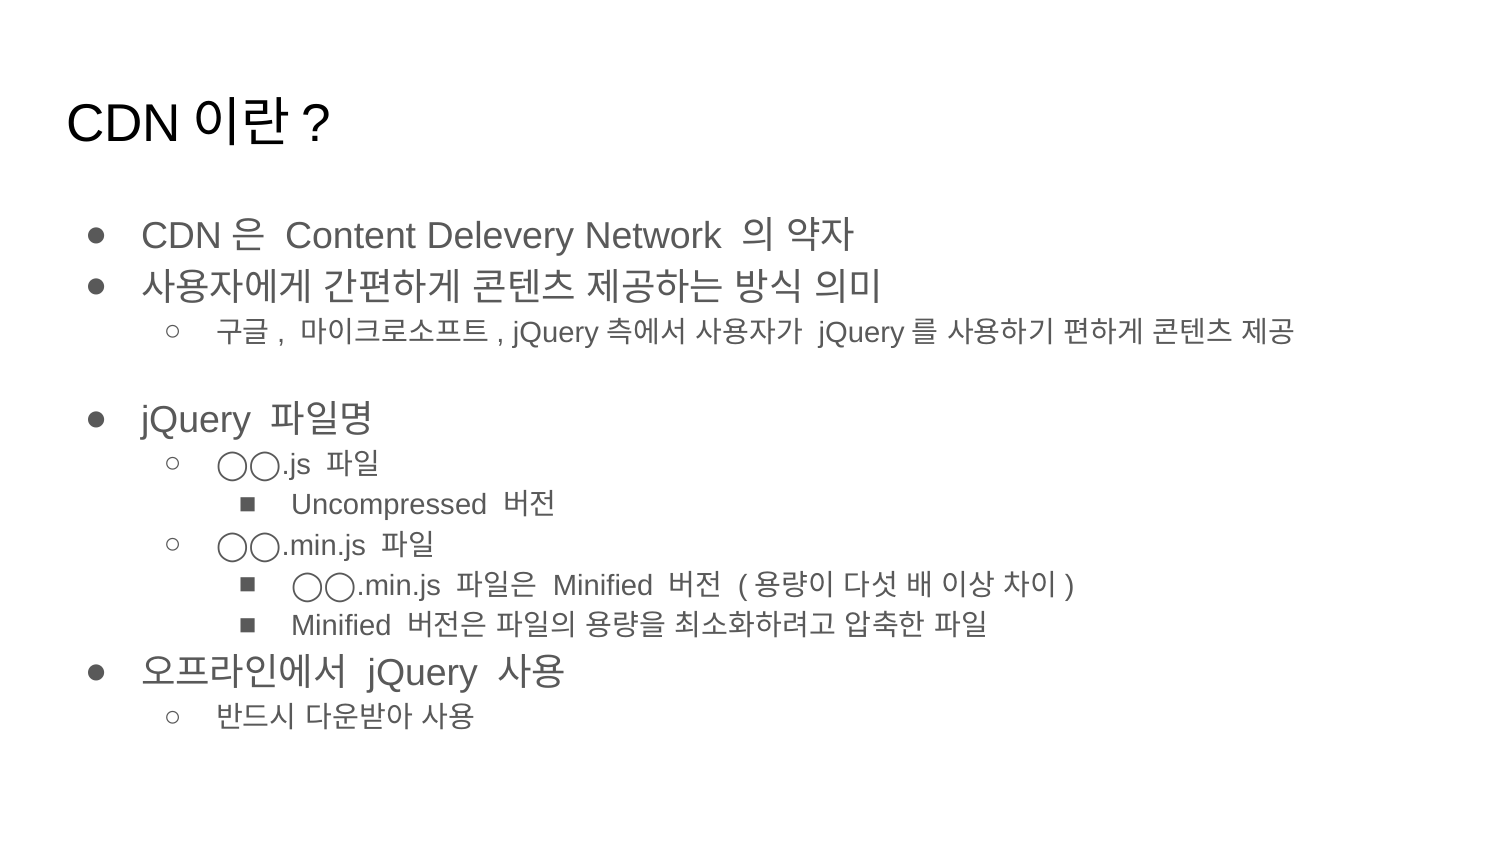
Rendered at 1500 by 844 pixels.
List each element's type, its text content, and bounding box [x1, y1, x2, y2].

list CDN은 Content Delevery Network 의 약자 사용자에게 간편하게 콘텐츠 제공하는 방식 의미 구글, 마이크로소프트, jQuery측에서 사용자가 jQuery를 사용하기 편하게 콘텐츠 제공 jQuery 파일명 ◯◯.js 파일 Uncompressed 버전 ◯◯.min.js 파일 ◯◯.min.js 파일은 Minified 버전 (용량이 다섯 배 이상 차이) Minified 버전은 파일의 용량을 최소화하려고 압축한 파일 오프라인에서 jQuery 사용 반드시 다운받아 사용 [51, 189, 1449, 772]
title CDN이란? [51, 72, 1449, 167]
